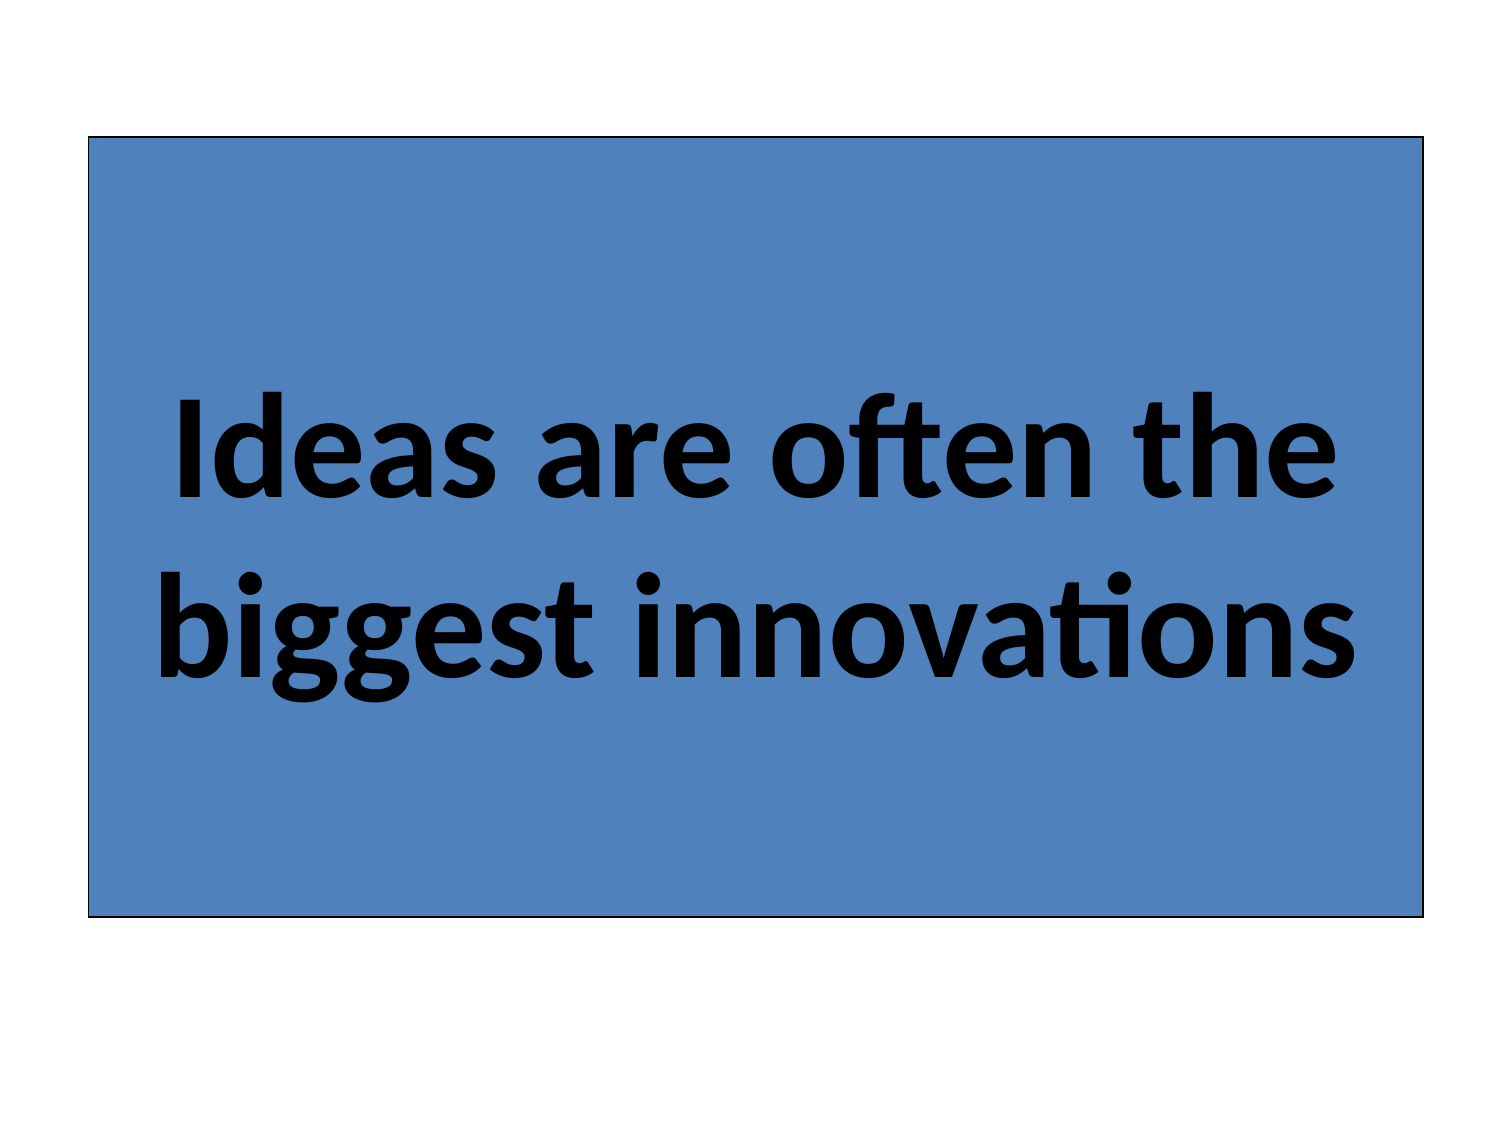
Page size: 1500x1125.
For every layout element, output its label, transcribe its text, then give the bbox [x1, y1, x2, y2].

text_box Ideas are often the biggest innovations [88, 137, 1424, 917]
